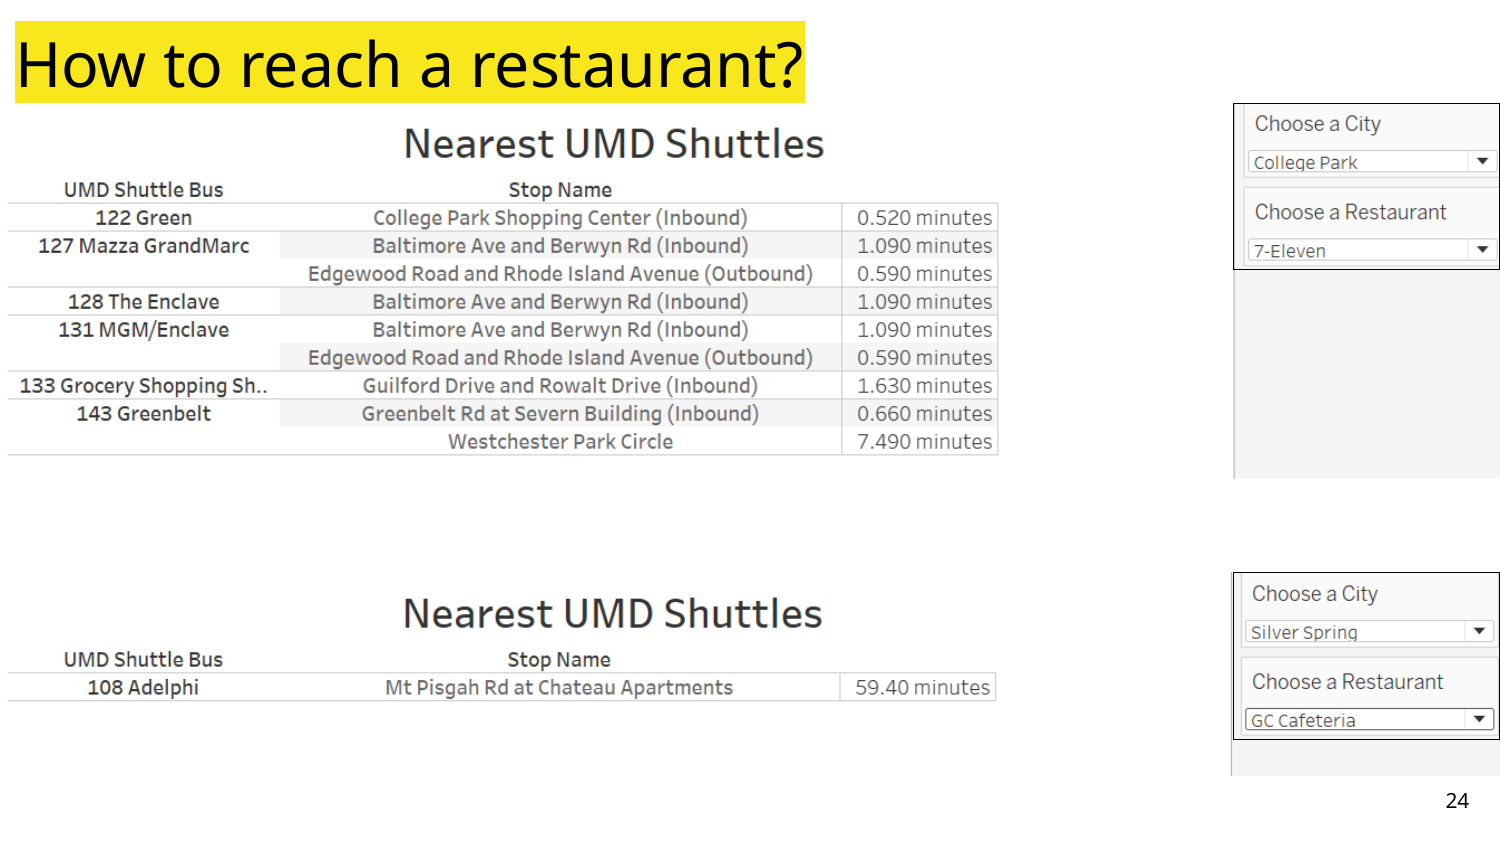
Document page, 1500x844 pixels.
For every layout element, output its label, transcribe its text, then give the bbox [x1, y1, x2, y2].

picture [0, 103, 1500, 479]
picture [0, 572, 1500, 777]
title How to reach a restaurant? [0, 10, 1398, 102]
slide_number 24 [1394, 784, 1484, 834]
